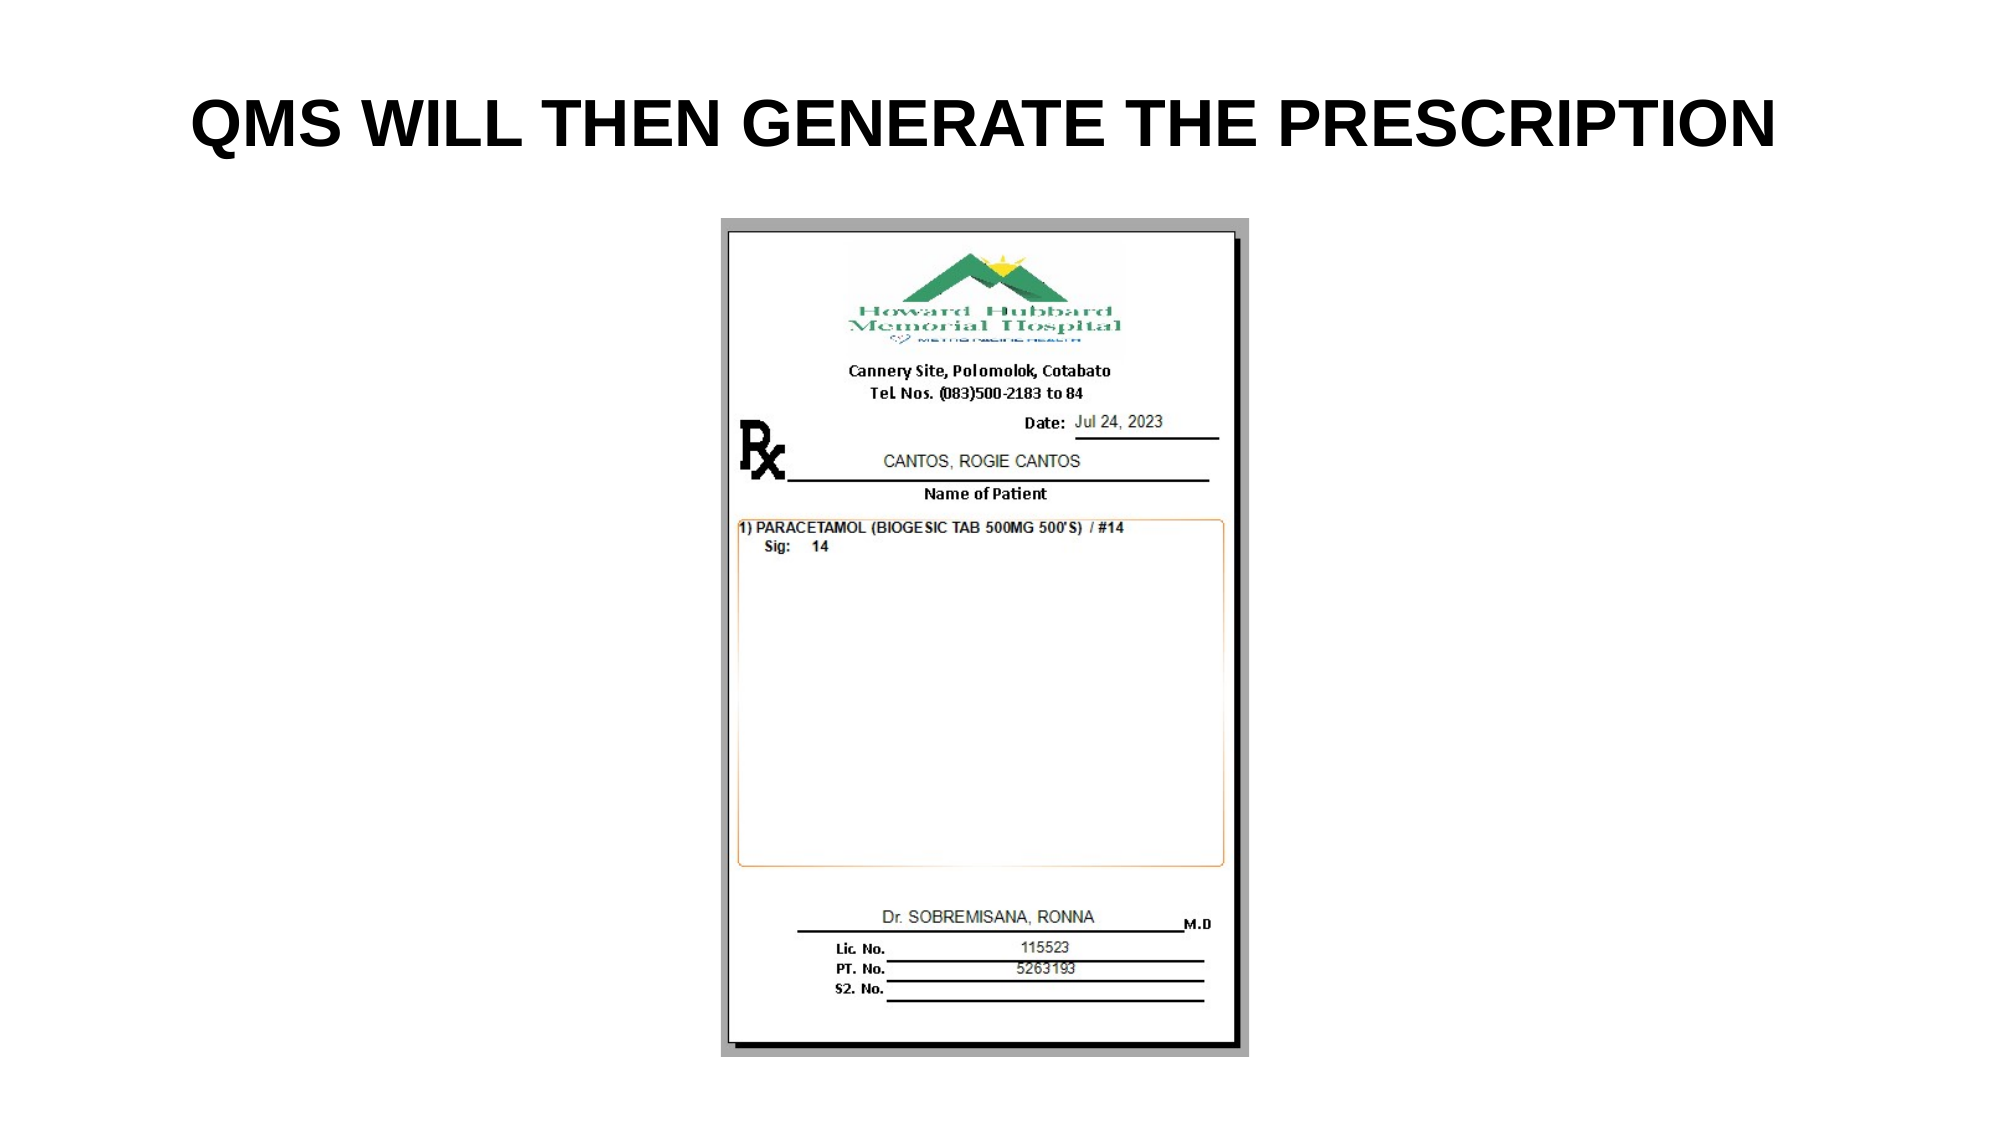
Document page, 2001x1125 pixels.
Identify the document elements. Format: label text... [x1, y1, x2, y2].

text_box QMS WILL THEN GENERATE THE PRESCRIPTION [50, 53, 1920, 186]
picture [720, 218, 1250, 1057]
